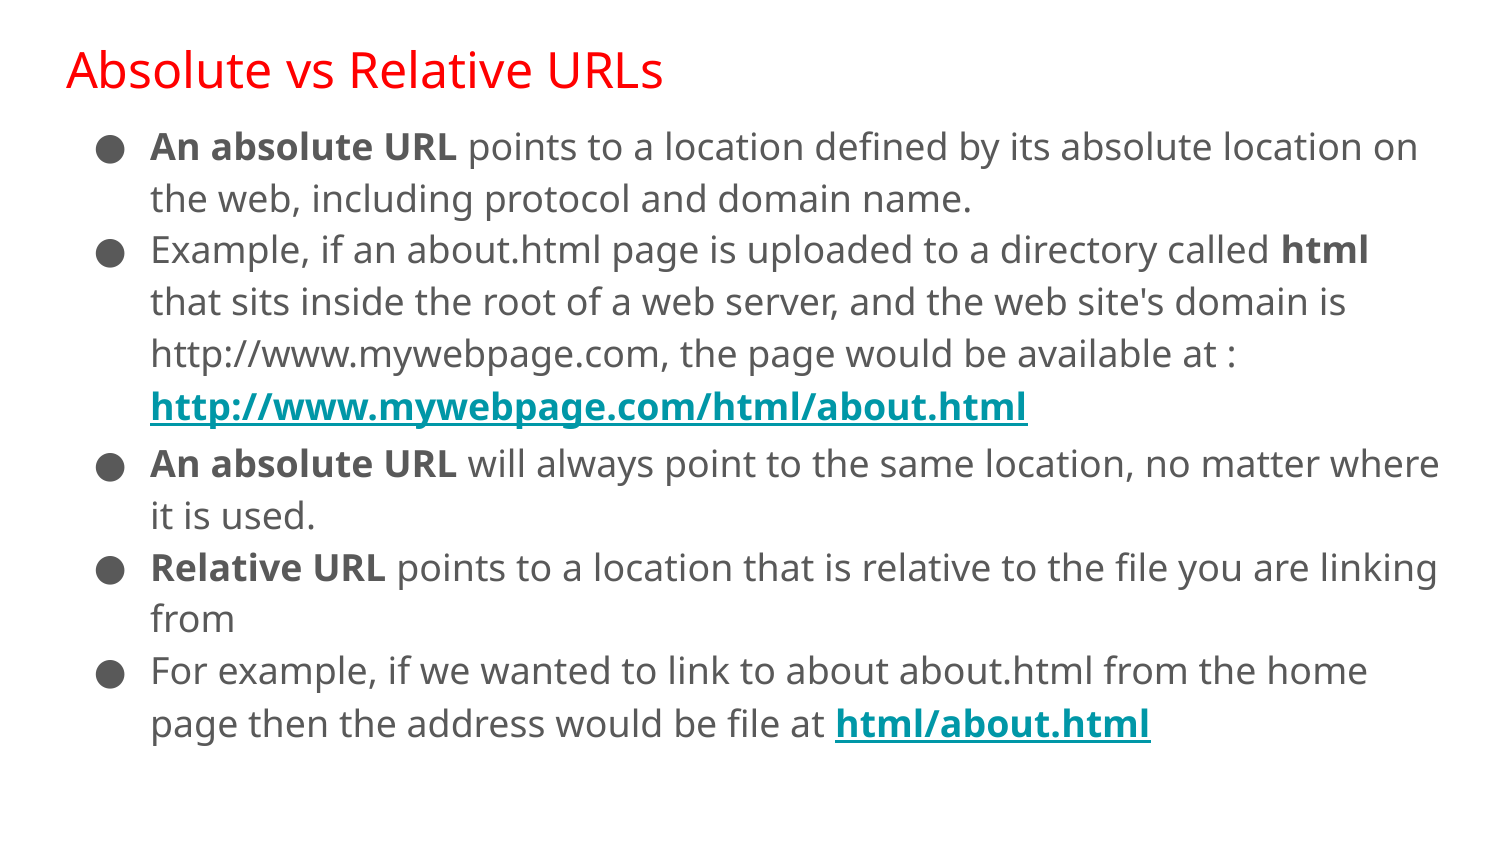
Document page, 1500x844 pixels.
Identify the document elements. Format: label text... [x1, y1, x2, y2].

title Absolute vs Relative URLs [51, 23, 1449, 118]
list An absolute URL points to a location defined by its absolute location on the web, including protocol and domain name. Example, if an about.html page is uploaded to a directory called html that sits inside the root of a web server, and the web site's domain is http://www.mywebpage.com, the page would be available at : http://www.mywebpage.com/html/about.html An absolute URL will always point to the same location, no matter where it is used. Relative URL points to a location that is relative to the file you are linking from For example, if we wanted to link to about about.html from the home page then the address would be file at html/about.html [60, 101, 1458, 811]
